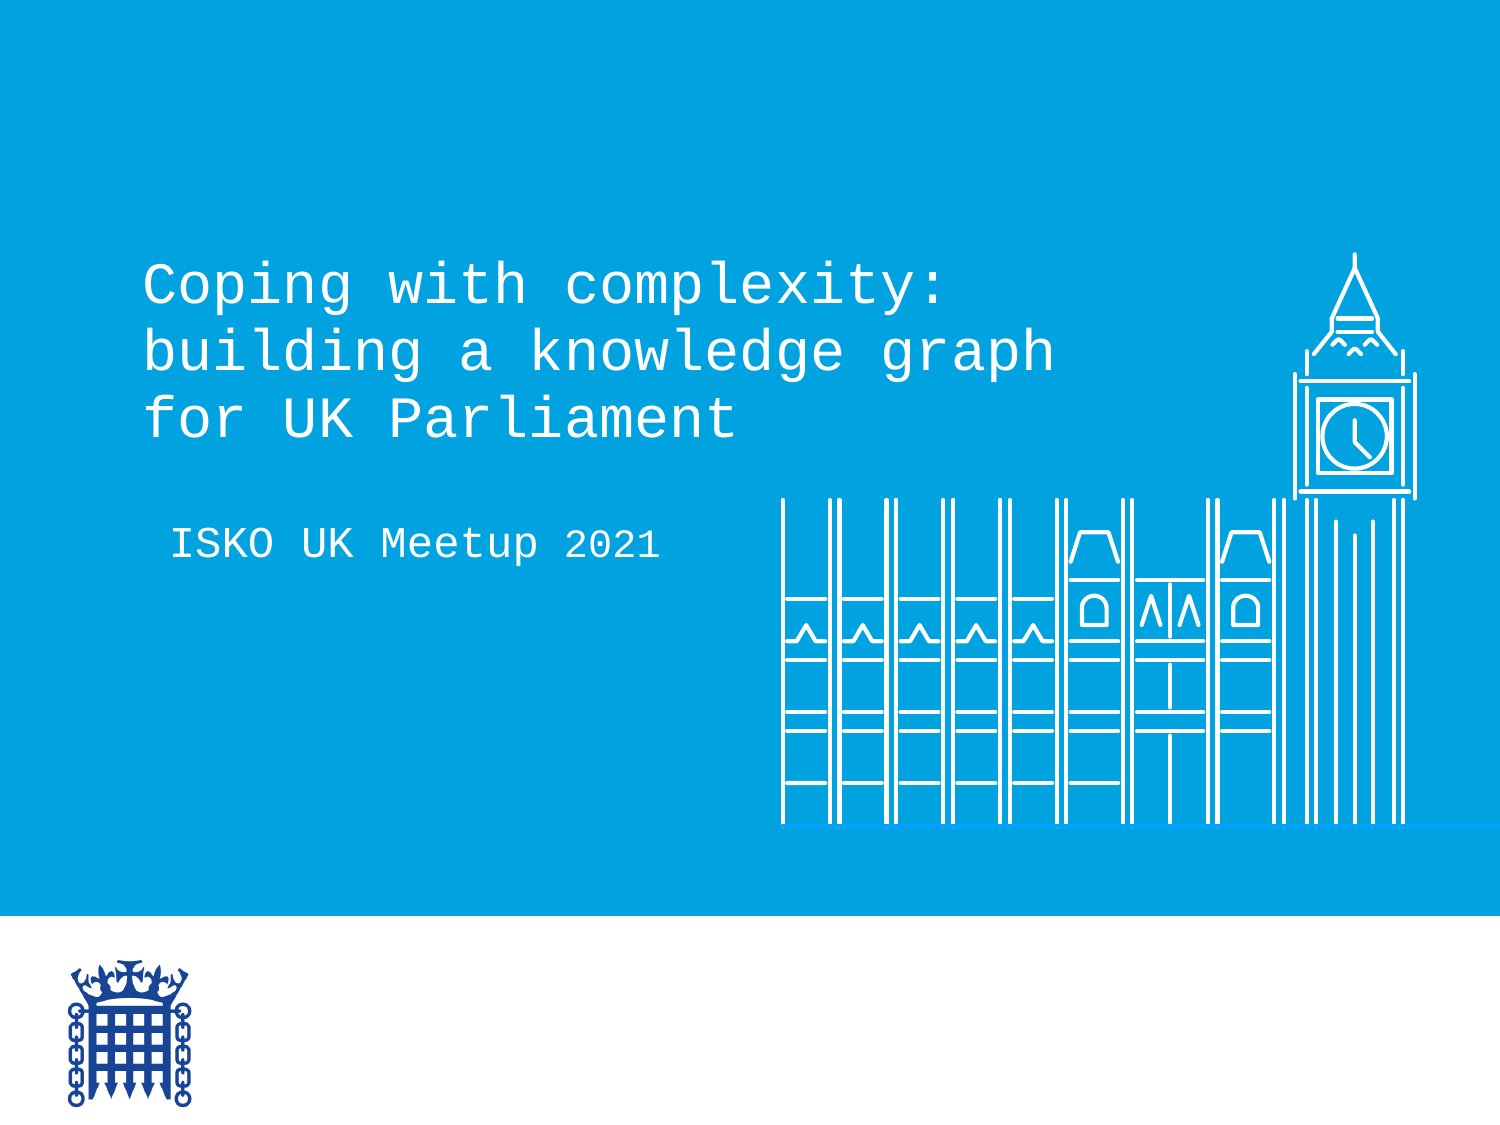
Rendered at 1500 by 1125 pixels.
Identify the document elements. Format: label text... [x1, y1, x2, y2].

picture [46, 943, 1452, 1125]
title Coping with complexity: building a knowledge graph for UK Parliament ISKO UK Meetup 2021 [141, 249, 1181, 572]
